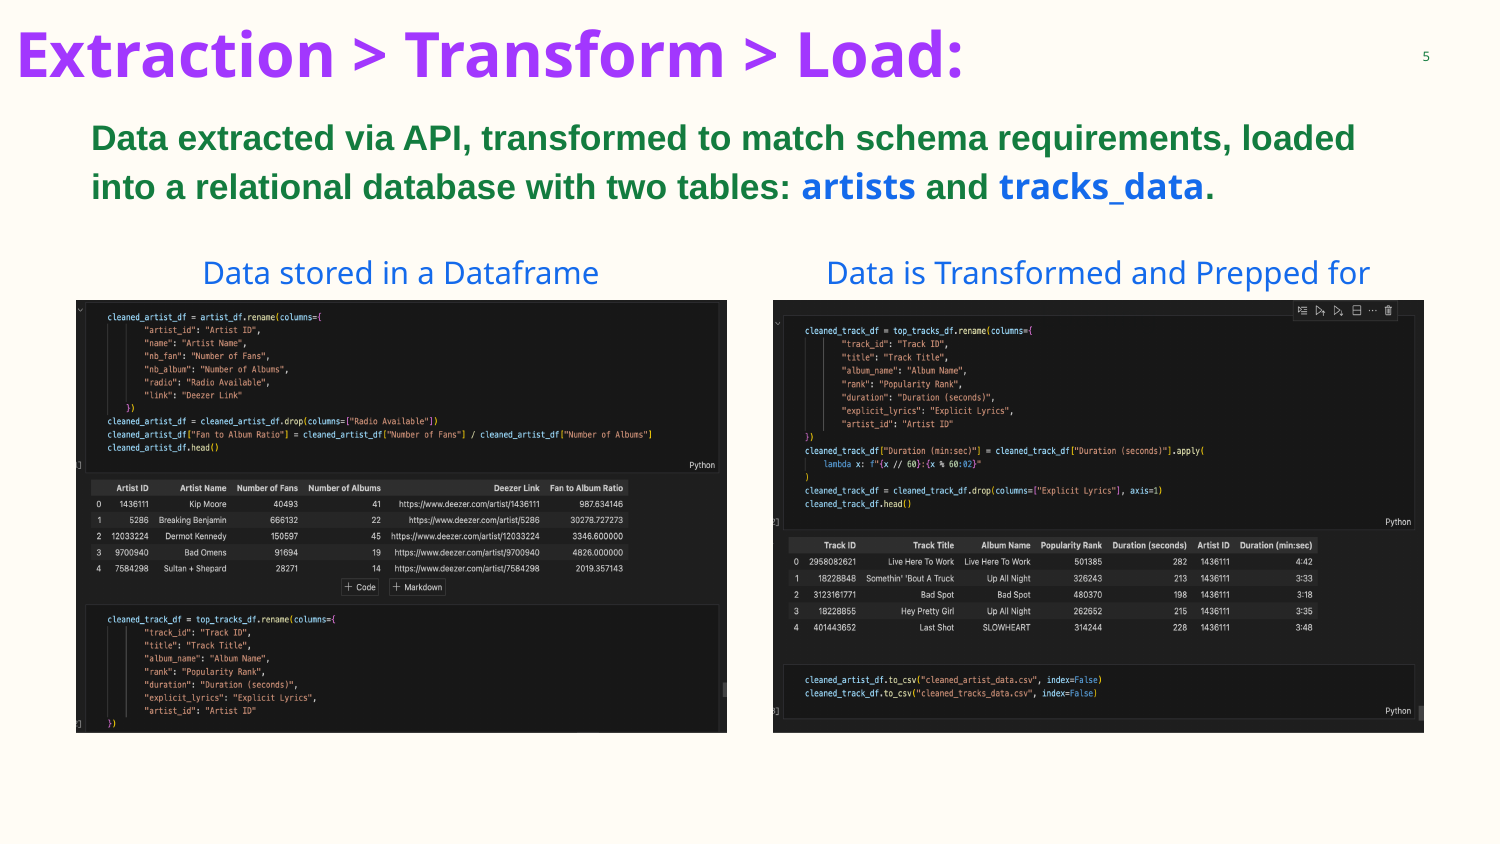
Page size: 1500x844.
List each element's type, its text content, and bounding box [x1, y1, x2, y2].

list Data extracted via API, transformed to match schema requirements, loaded into a relational database with two tables: artists and tracks_data. [76, 93, 1424, 598]
slide_number ‹#› [1355, 33, 1446, 82]
picture [75, 300, 727, 733]
title Extraction > Transform > Load: [0, 0, 1391, 171]
list Data is Transformed and Prepped for Loading [773, 232, 1424, 299]
list Data stored in a Dataframe [76, 232, 727, 300]
picture [773, 300, 1425, 733]
